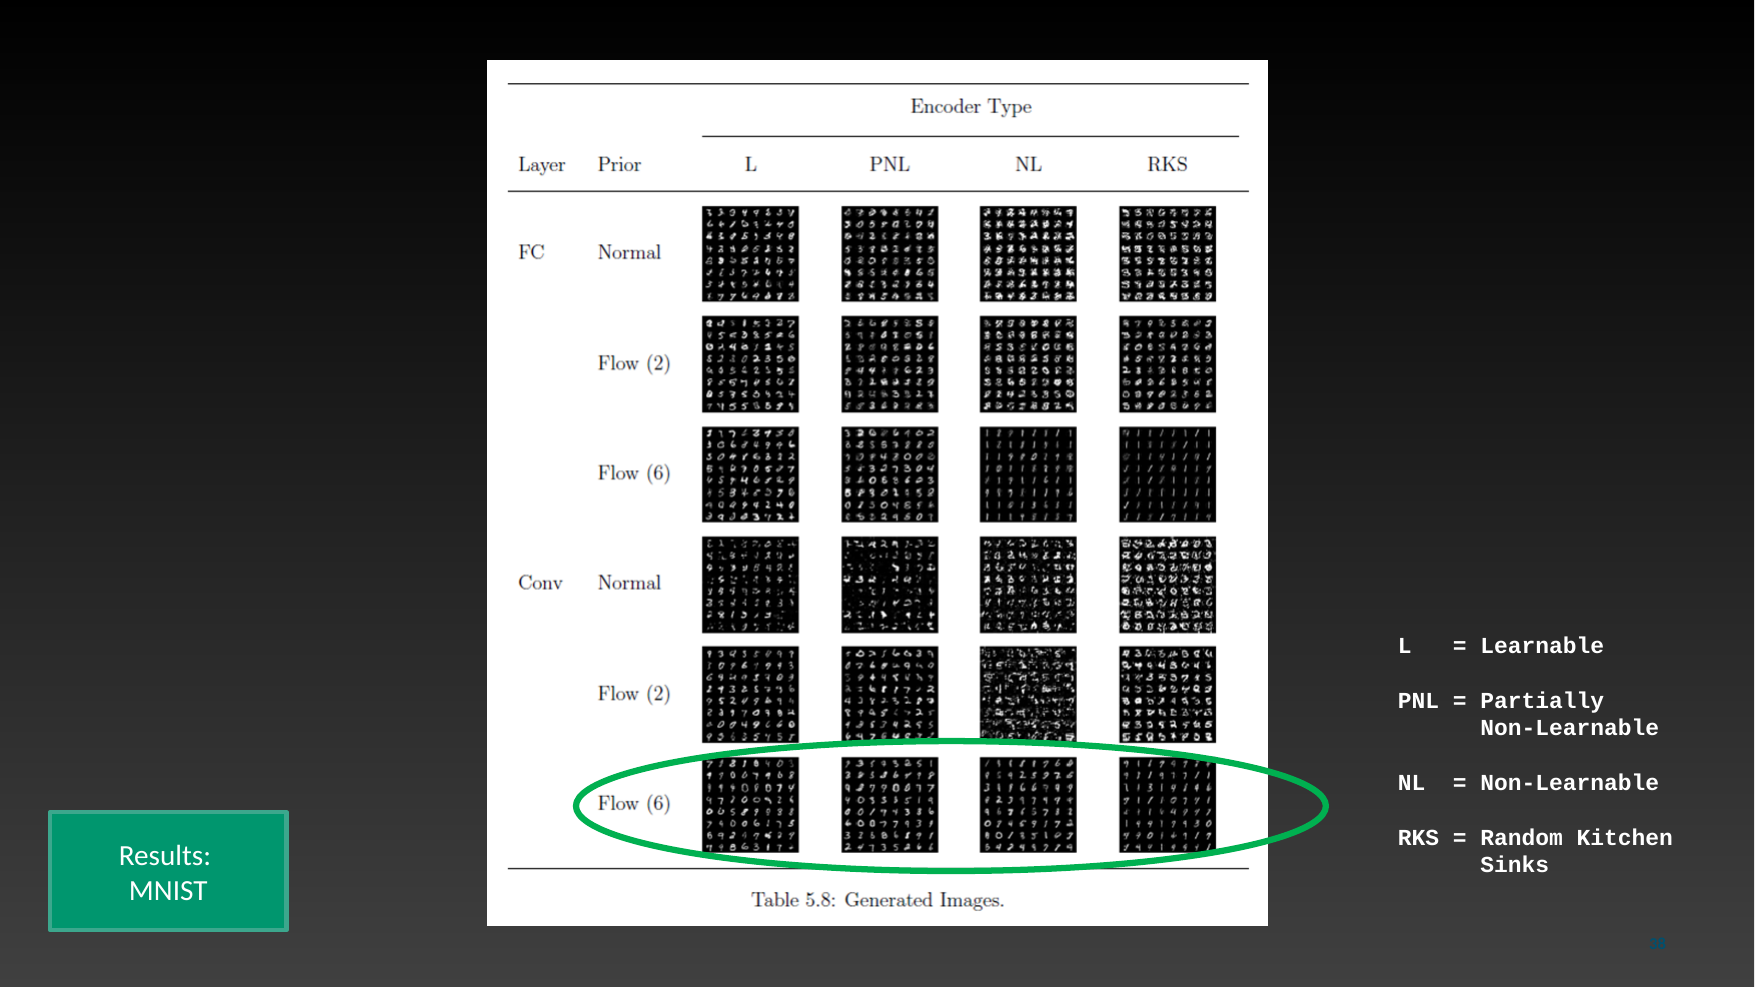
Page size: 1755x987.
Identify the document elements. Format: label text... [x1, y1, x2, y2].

slide_number 38 [1649, 921, 1704, 966]
text_box Results: MNIST [48, 810, 289, 932]
text_box [1272, 770, 1328, 842]
picture [486, 60, 1268, 926]
text_box L = Learnable PNL = Partially Non-Learnable NL = Non-Learnable RKS = Random Kitchen Sinks [1383, 623, 1702, 885]
